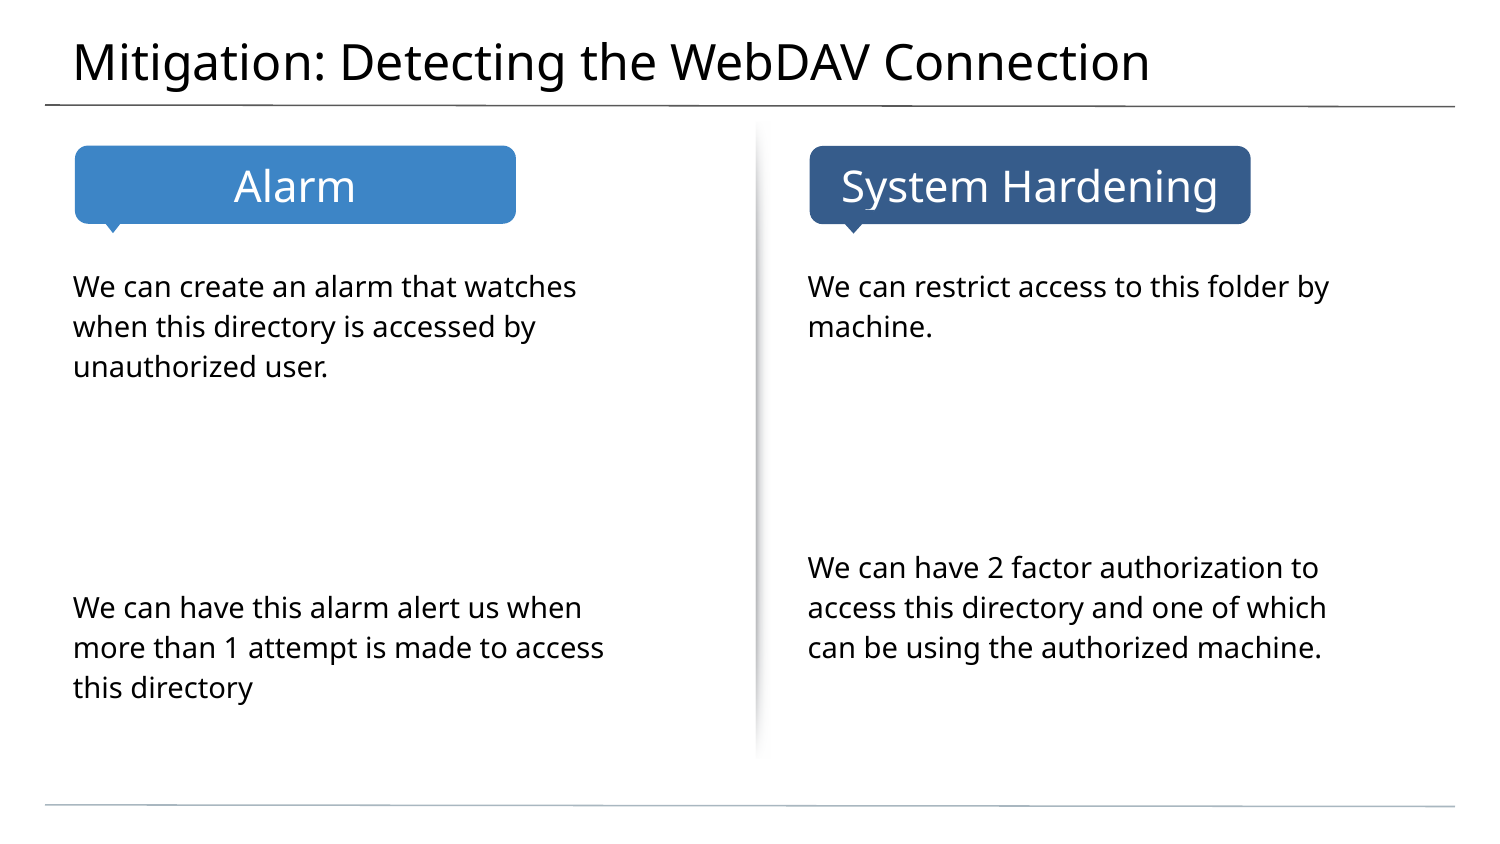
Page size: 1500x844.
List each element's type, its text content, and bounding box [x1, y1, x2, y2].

picture [703, 107, 839, 782]
subtitle We can create an alarm that watches when this directory is accessed by unauthorized user. We can have this alarm alert us when more than 1 attempt is made to access this directory [0, 262, 704, 805]
title Mitigation: Detecting the WebDAV Connection [0, 0, 1500, 88]
subtitle We can restrict access to this folder by machine. We can have 2 factor authorization to access this directory and one of which can be using the authorized machine. [732, 263, 1438, 805]
